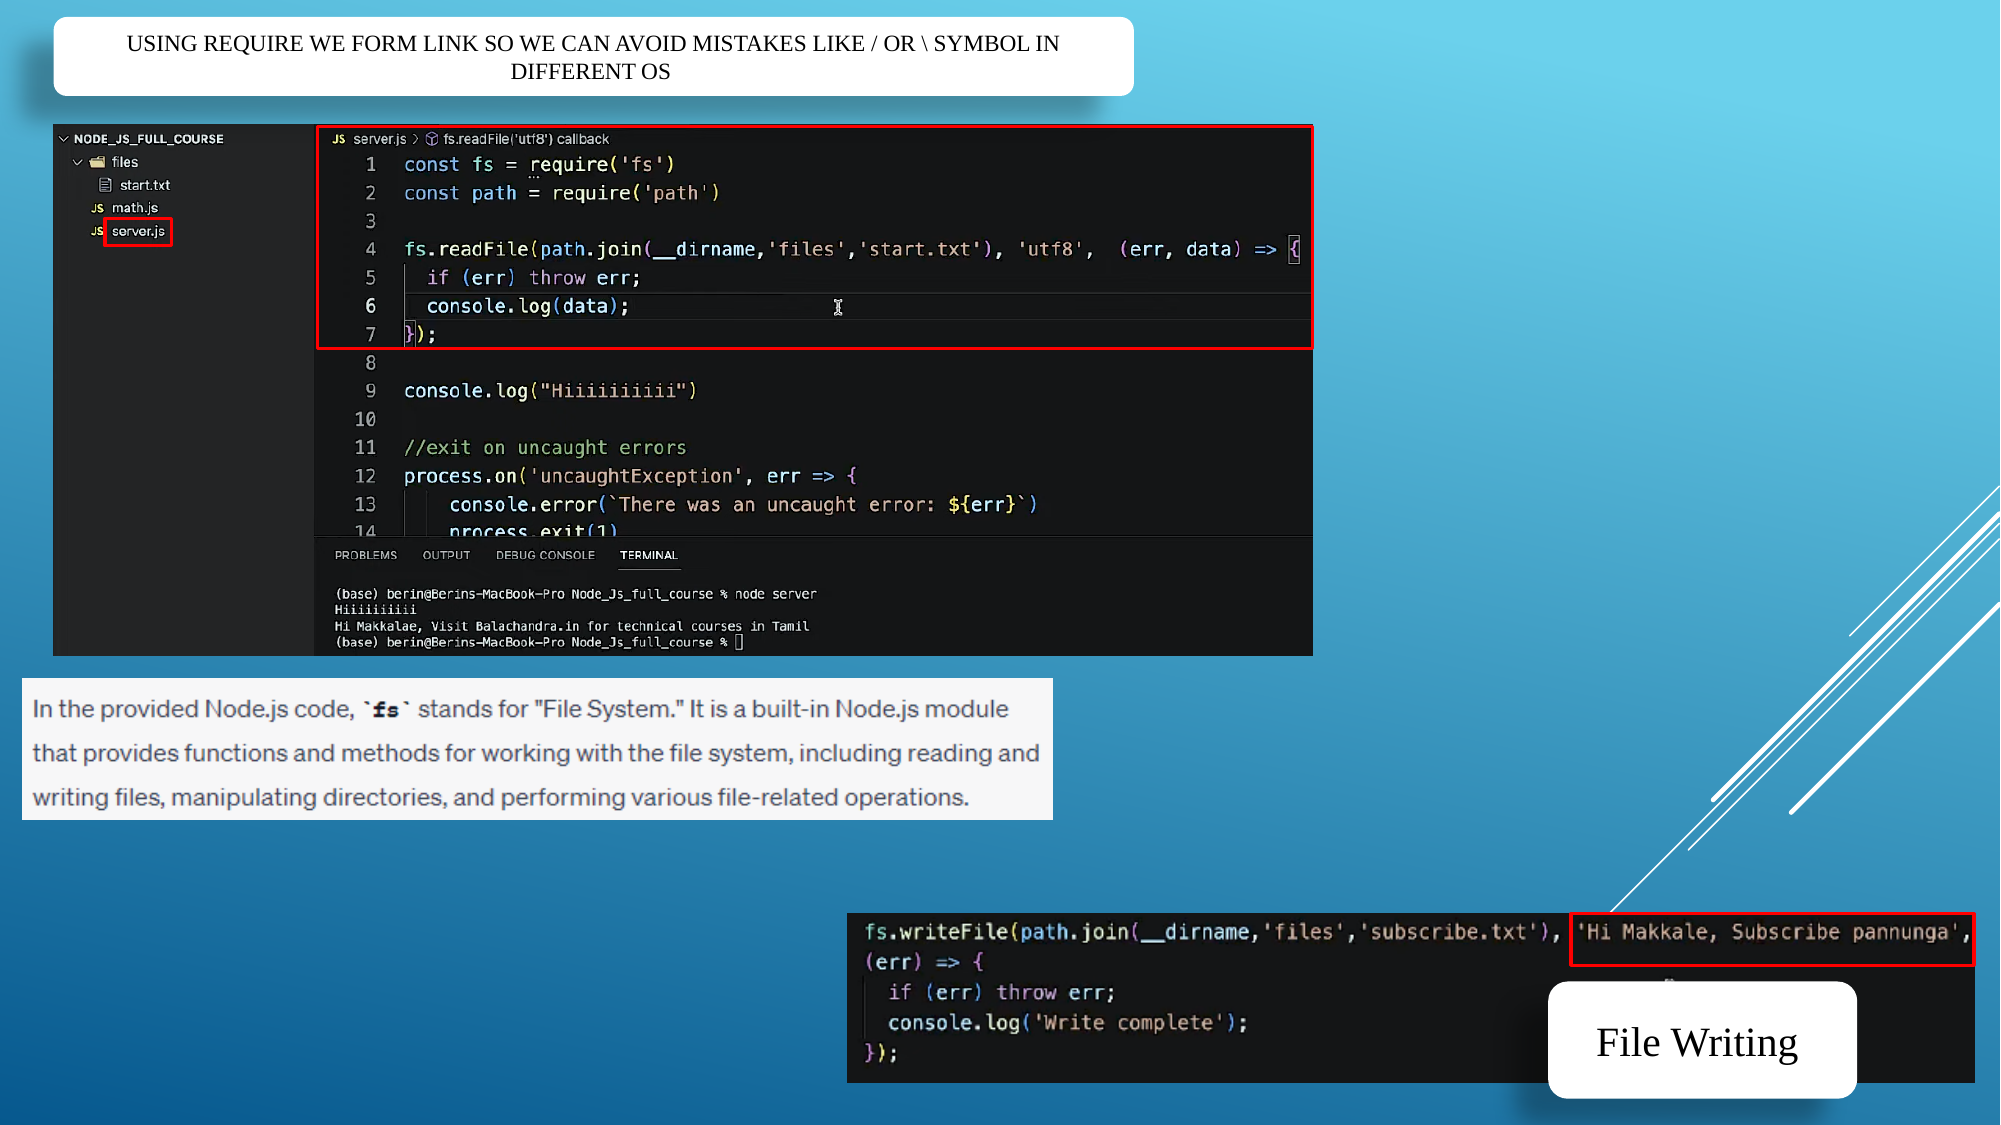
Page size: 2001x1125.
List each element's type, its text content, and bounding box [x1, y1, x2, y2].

picture [22, 678, 1053, 820]
picture [53, 124, 1313, 656]
text_box USING REQUIRE WE FORM LINK SO WE CAN AVOID MISTAKES LIKE / OR \ SYMBOL IN DIFFERENT OS [52, 15, 1136, 98]
picture [847, 913, 1975, 1083]
text_box File Writing [1547, 1083, 1859, 1101]
